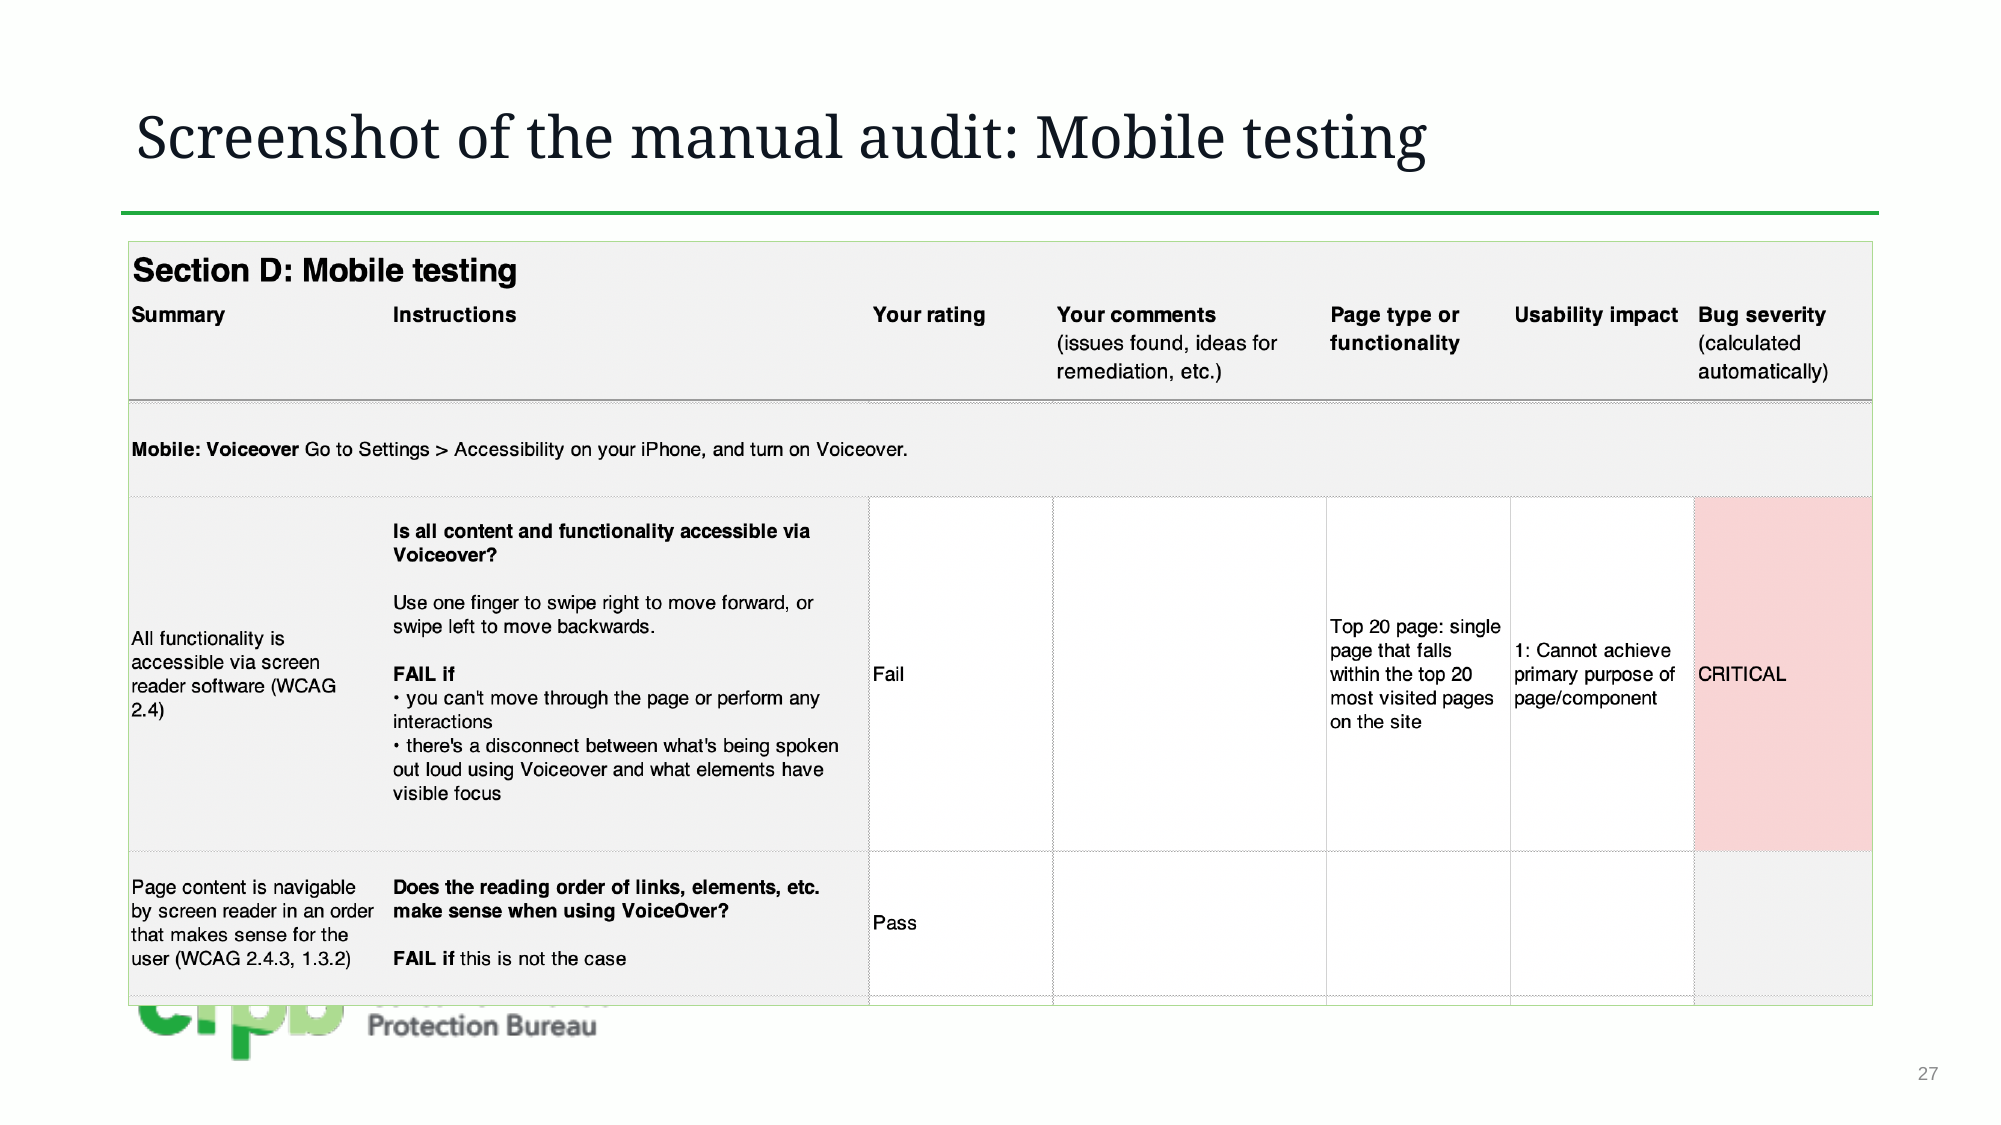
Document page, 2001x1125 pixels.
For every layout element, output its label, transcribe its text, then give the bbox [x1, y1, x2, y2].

title Screenshot of the manual audit: Mobile testing [121, 74, 1879, 197]
picture [127, 241, 1873, 1006]
footer 27 [1479, 1050, 1954, 1096]
